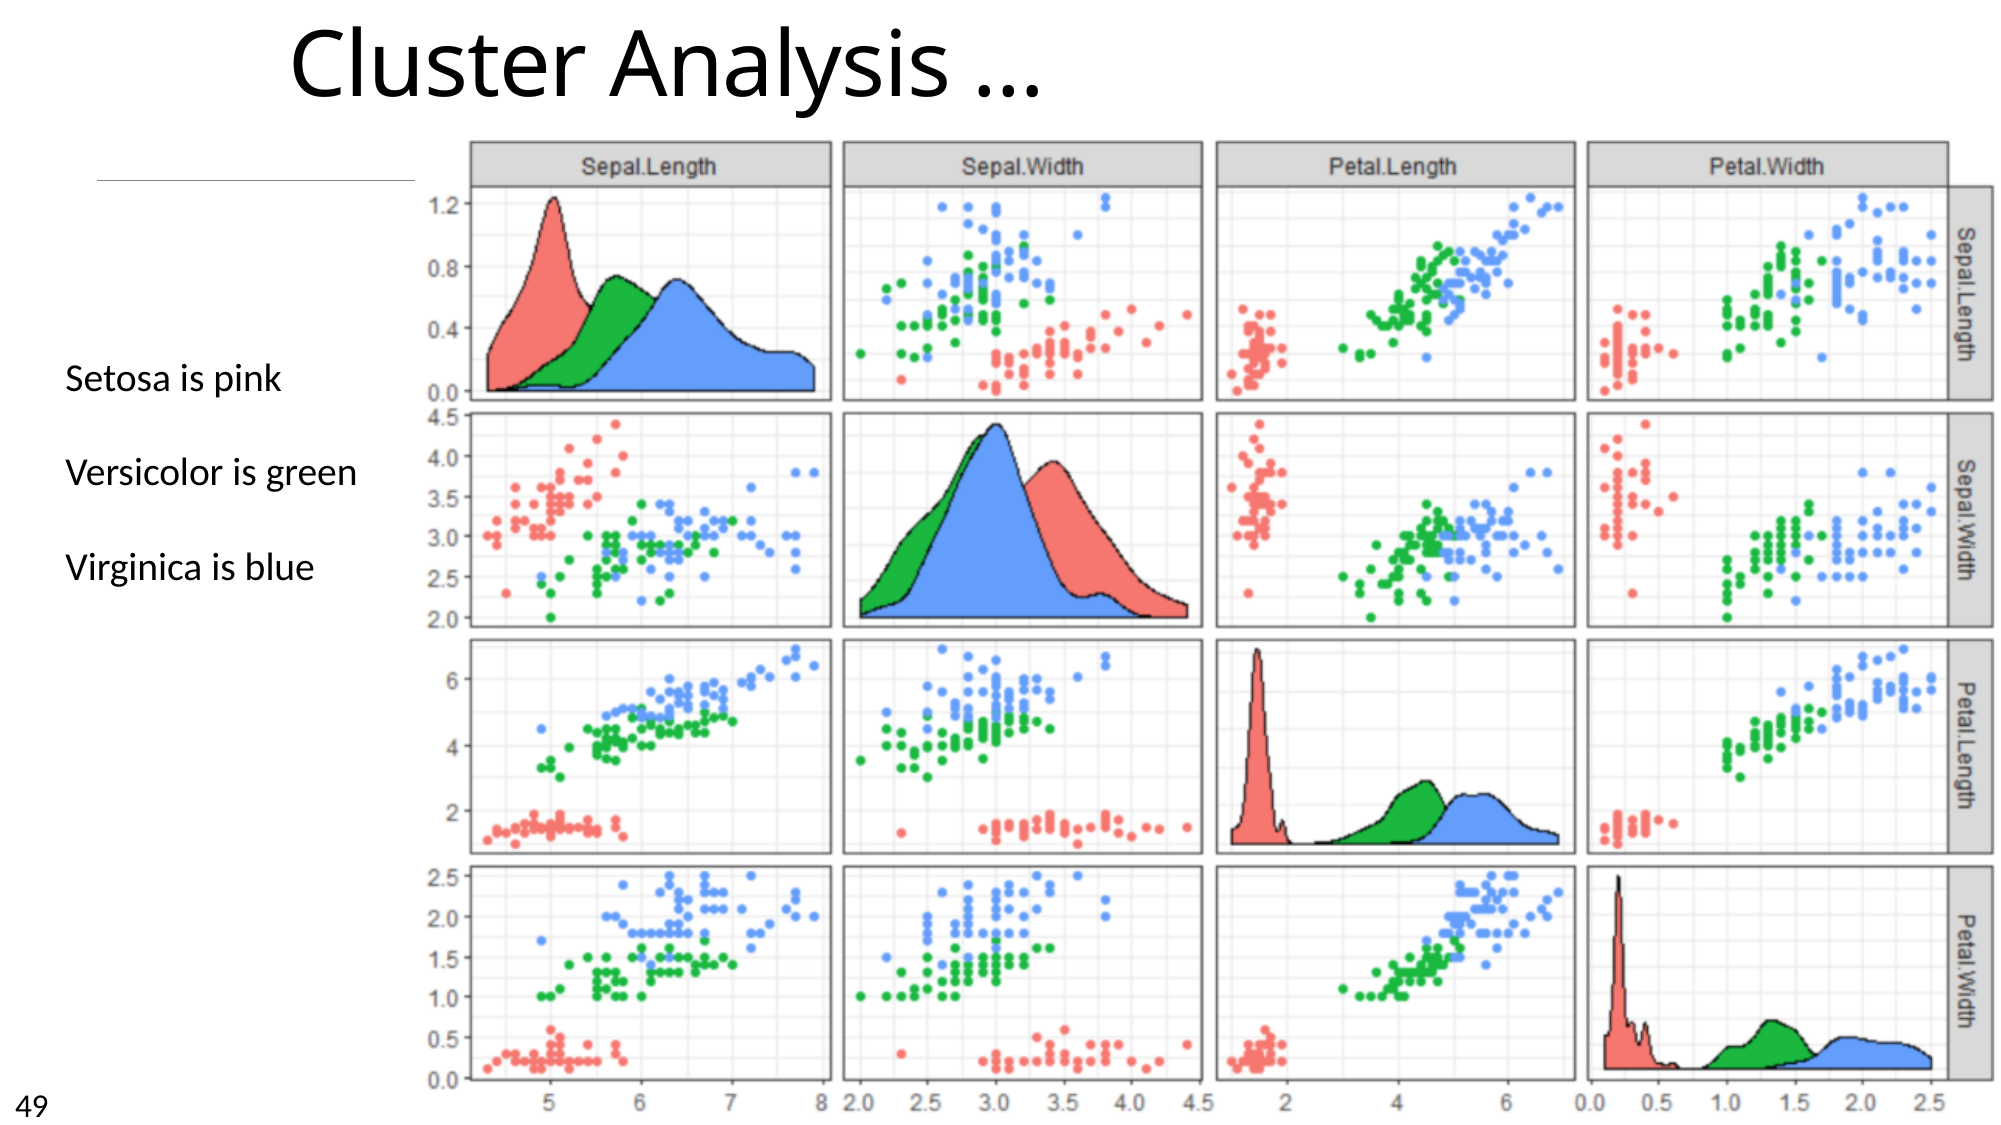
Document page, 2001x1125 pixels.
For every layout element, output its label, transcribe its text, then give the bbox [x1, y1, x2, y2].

text_box Setosa is pink Versicolor is green Virginica is blue [50, 343, 396, 597]
title Cluster Analysis … [6, 10, 1328, 123]
picture [415, 125, 2000, 1125]
